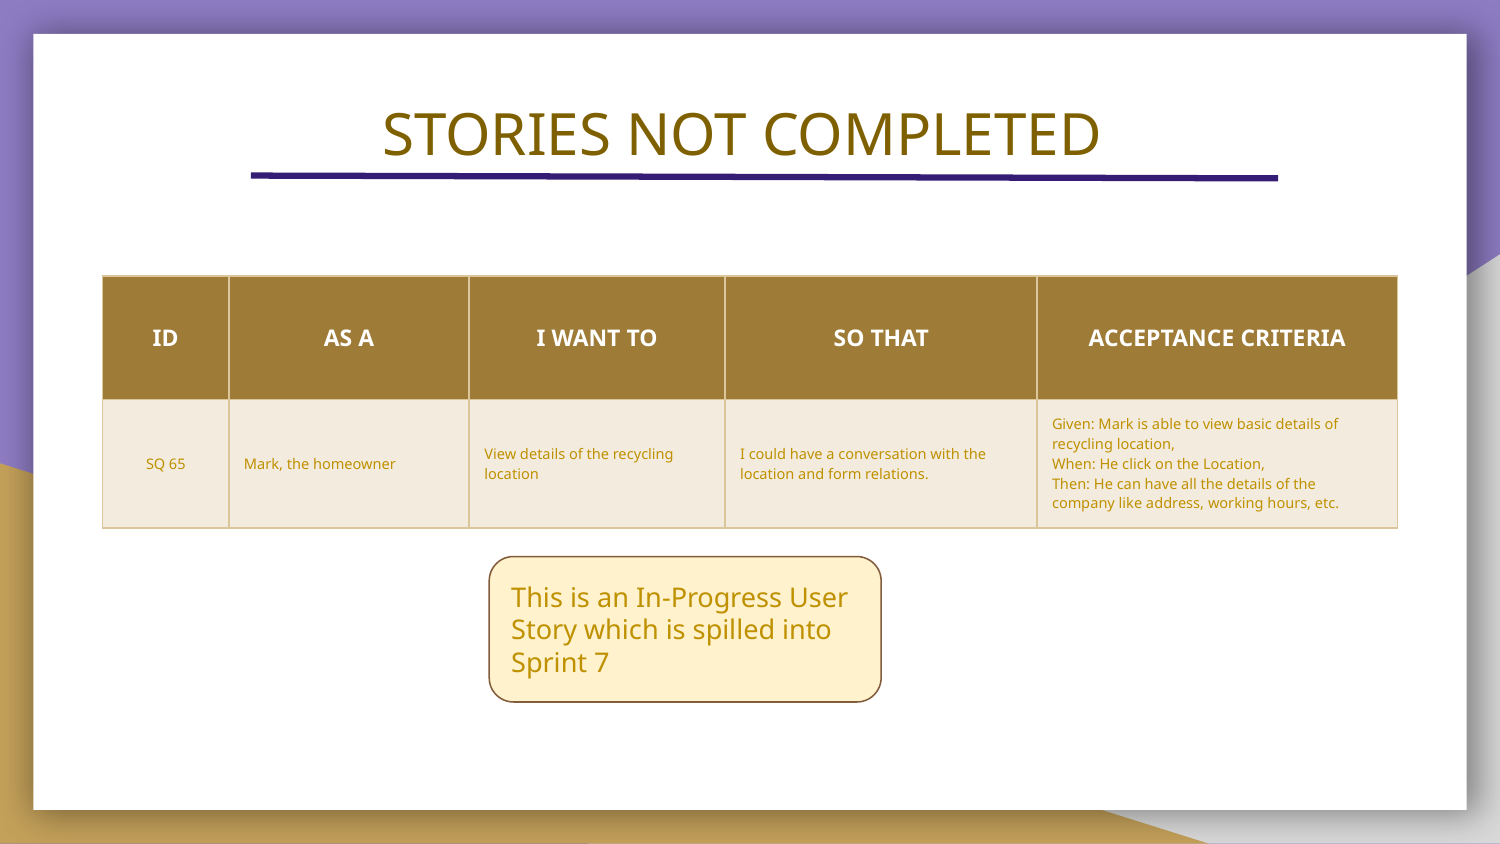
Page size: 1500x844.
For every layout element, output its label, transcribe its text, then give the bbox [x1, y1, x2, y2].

table_header ID [103, 277, 228, 399]
table_cell Mark, the homeowner [230, 400, 468, 527]
table_header ACCEPTANCE CRITERIA [1038, 277, 1397, 399]
text_box This is an In-Progress User Story which is spilled into Sprint 7 [489, 556, 882, 702]
table_cell SQ 65 [103, 400, 228, 527]
table_header SO THAT [726, 277, 1036, 399]
table_cell Given: Mark is able to view basic details of recycling location, When: He click on the Location, Then: He can have all the details of the company like address, working hours, etc. [1038, 400, 1397, 527]
table_cell I could have a conversation with the location and form relations. [726, 400, 1036, 527]
title STORIES NOT COMPLETED [134, 78, 1366, 236]
table_cell View details of the recycling location [470, 400, 724, 527]
table_header I WANT TO [470, 277, 724, 399]
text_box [250, 175, 1279, 179]
table_header AS A [230, 277, 468, 399]
